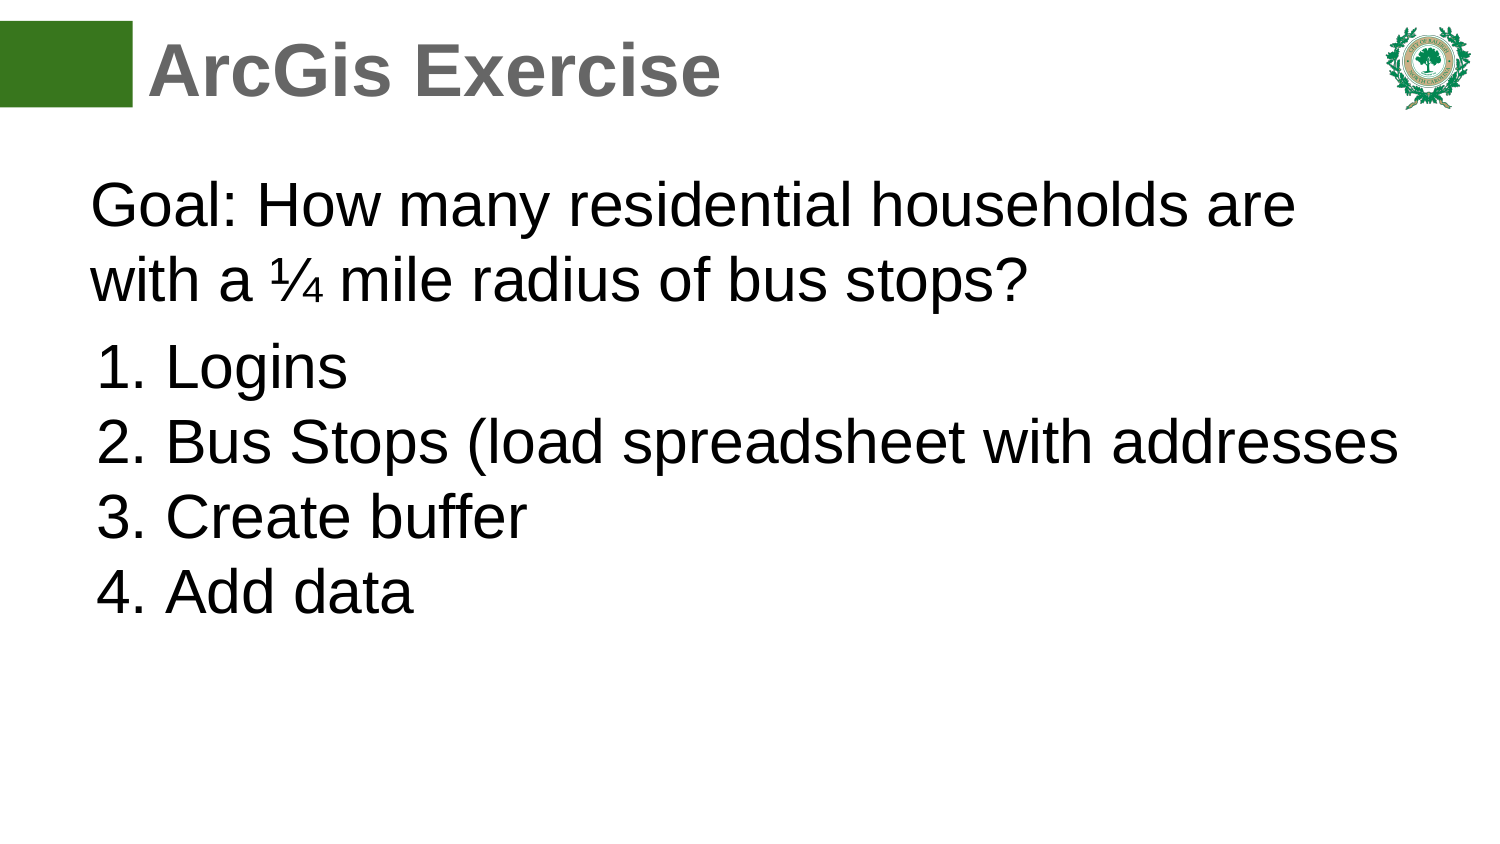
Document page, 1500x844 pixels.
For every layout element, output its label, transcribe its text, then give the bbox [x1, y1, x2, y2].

list Goal: How many residential households are with a ¼ mile radius of bus stops? Logins Bus Stops (load spreadsheet with addresses Create buffer Add data [75, 148, 1425, 808]
title ArcGis Exercise [132, 6, 1367, 123]
picture [1380, 20, 1476, 116]
